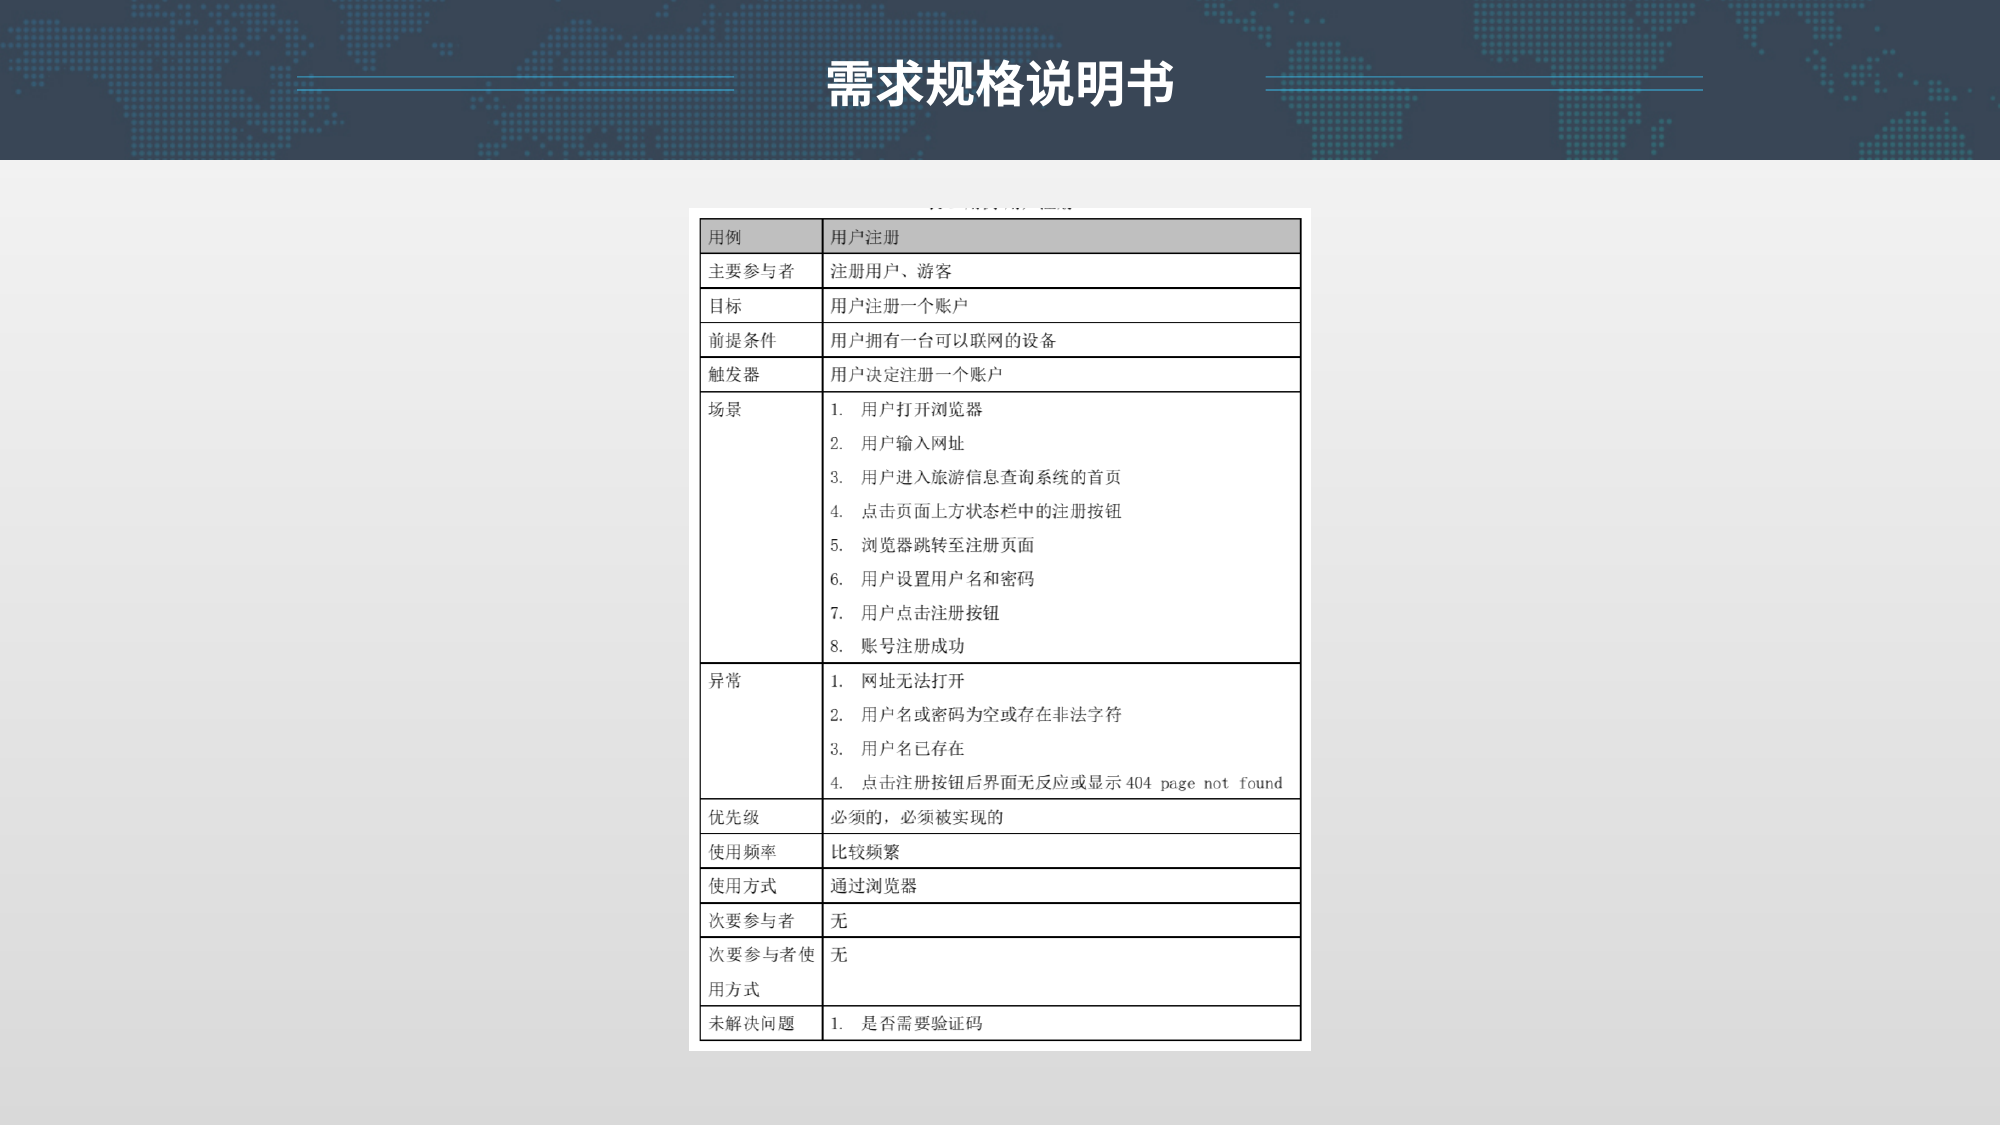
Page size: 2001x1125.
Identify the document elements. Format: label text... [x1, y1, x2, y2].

picture [0, 0, 2000, 161]
picture [689, 207, 1311, 1051]
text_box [296, 76, 1704, 91]
text_box 需求规格说明书 [810, 45, 1190, 75]
text_box 需求规格说明书 [810, 98, 1190, 121]
